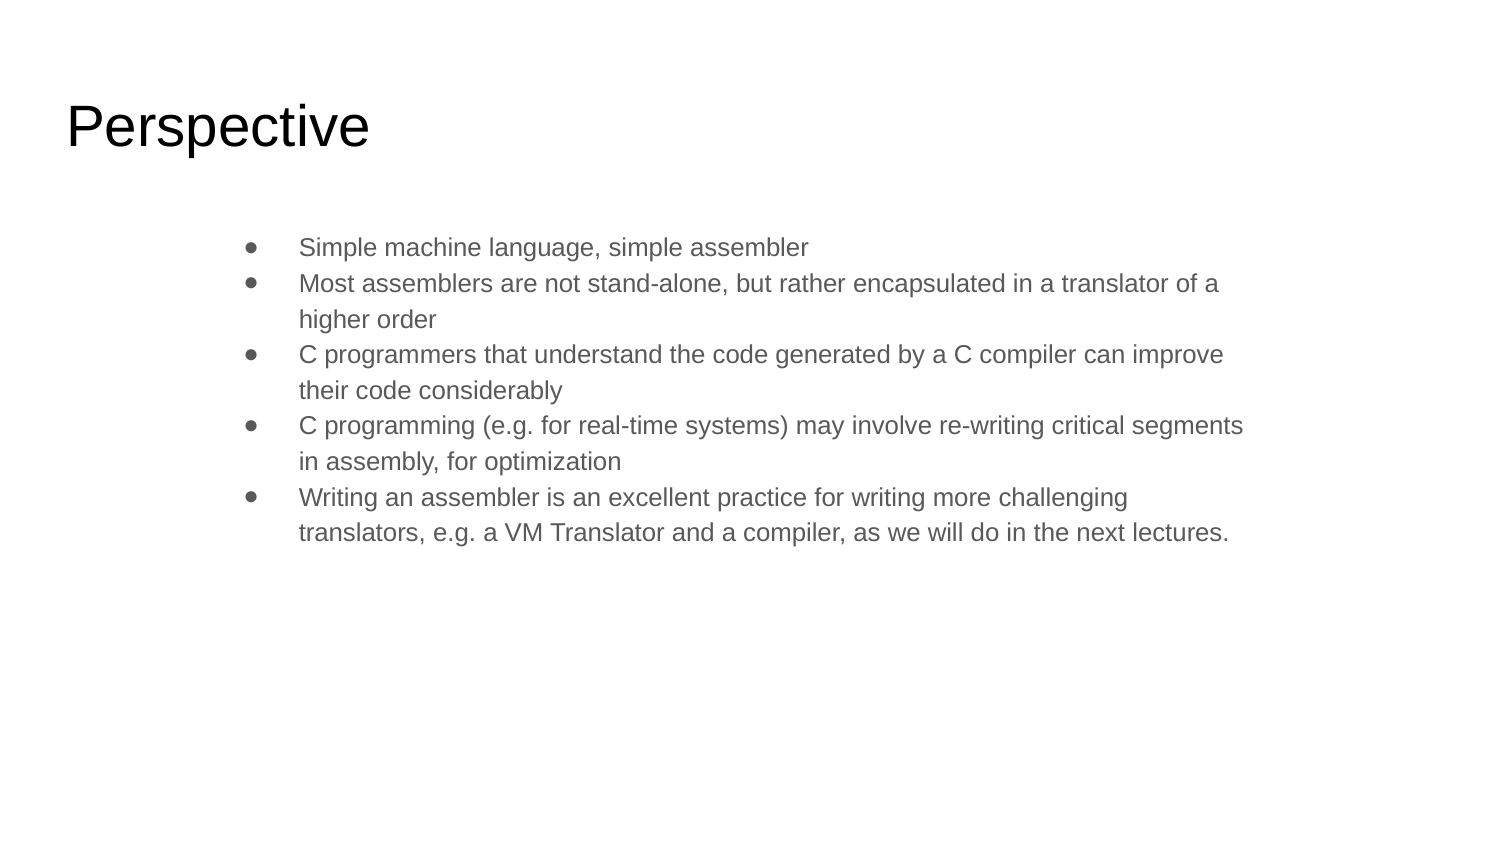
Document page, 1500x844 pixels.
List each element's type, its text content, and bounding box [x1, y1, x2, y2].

list Simple machine language, simple assembler Most assemblers are not stand-alone, but rather encapsulated in a translator of a higher order C programmers that understand the code generated by a C compiler can improve their code considerably C programming (e.g. for real-time systems) may involve re-writing critical segments in assembly, for optimization Writing an assembler is an excellent practice for writing more challenging translators, e.g. a VM Translator and a compiler, as we will do in the next lectures. [209, 211, 1270, 568]
title Perspective [51, 72, 1449, 167]
